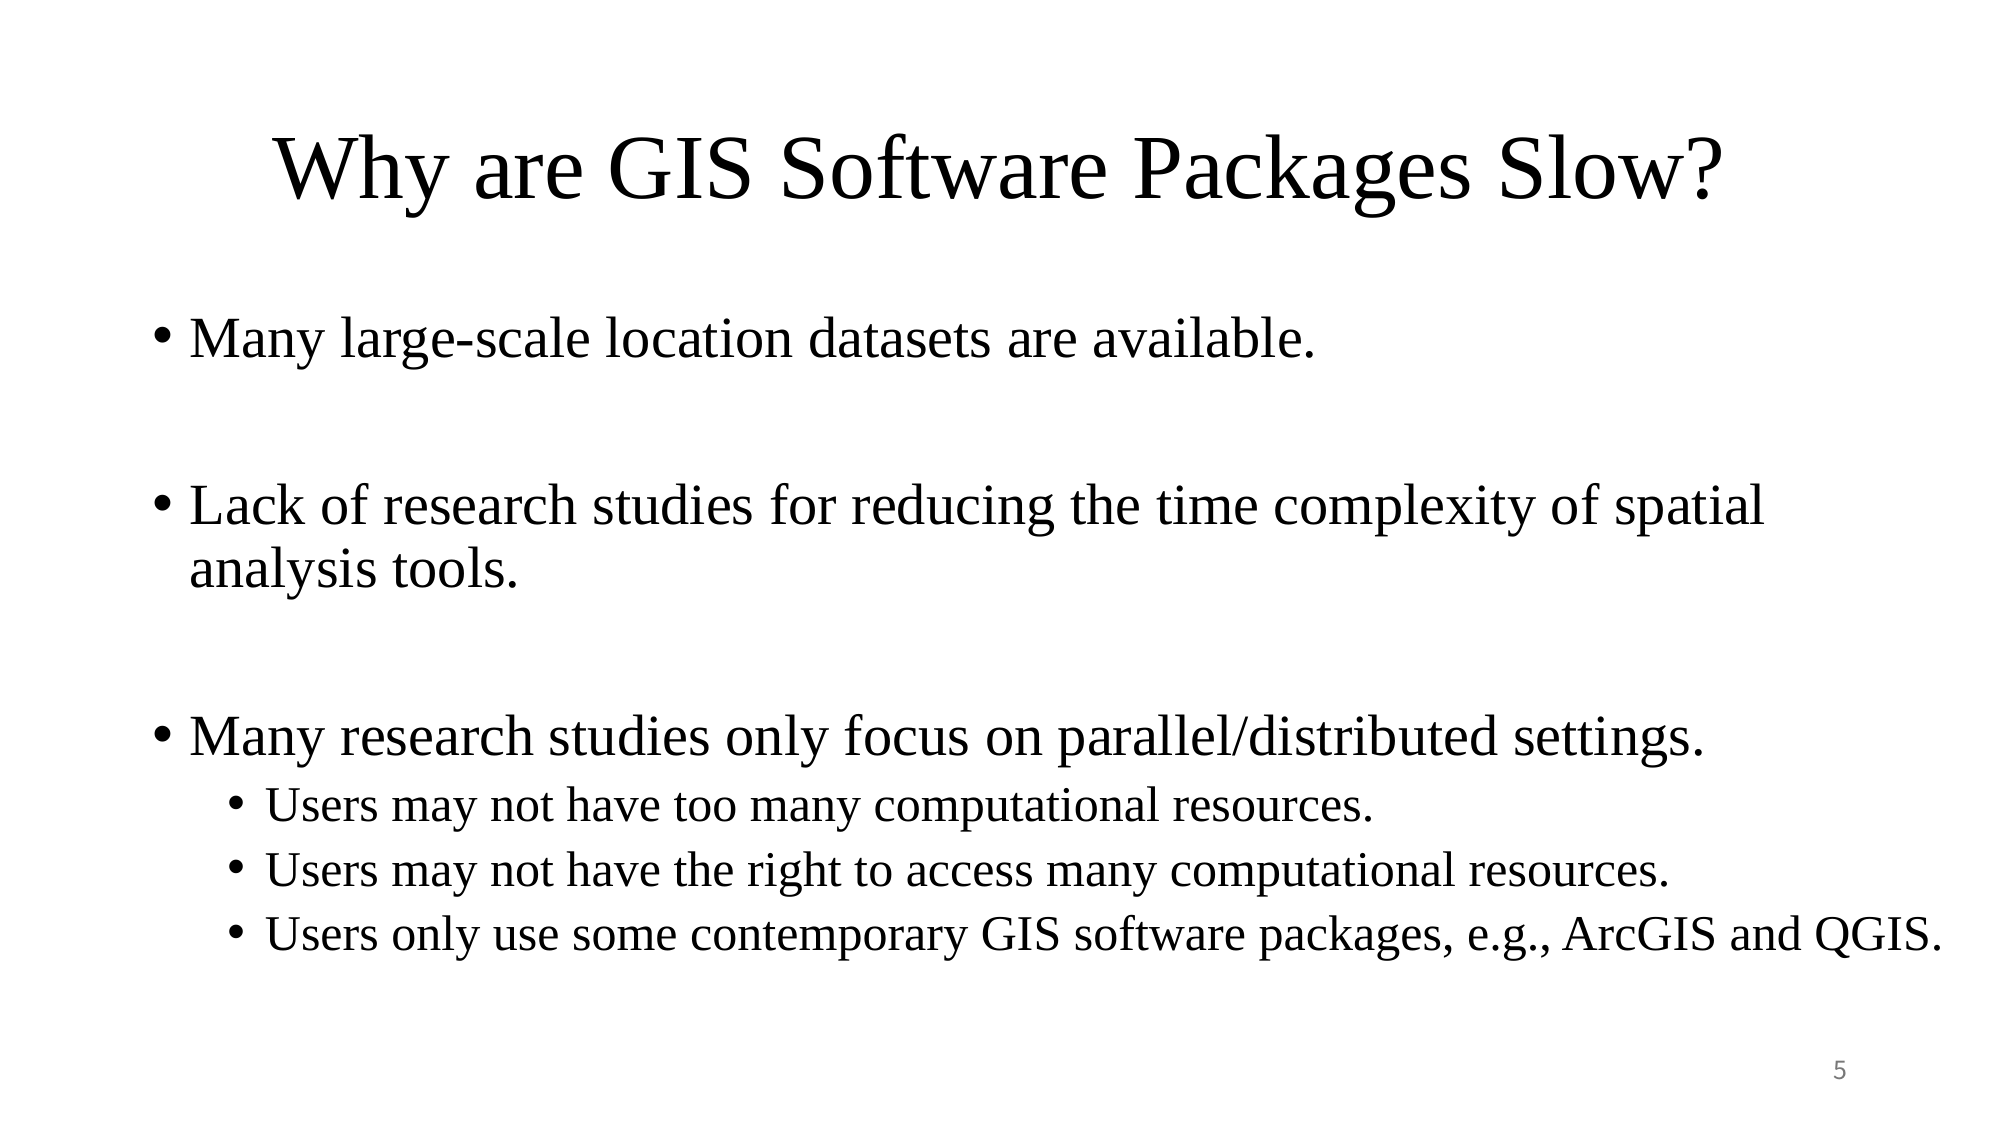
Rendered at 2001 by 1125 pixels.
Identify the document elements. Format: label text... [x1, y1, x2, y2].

list Many large-scale location datasets are available. Lack of research studies for reducing the time complexity of spatial analysis tools. Many research studies only focus on parallel/distributed settings. Users may not have too many computational resources. Users may not have the right to access many computational resources. Users only use some contemporary GIS software packages, e.g., ArcGIS and QGIS. [137, 299, 1967, 1103]
slide_number 5 [1412, 1042, 1863, 1103]
title Why are GIS Software Packages Slow? [137, 59, 1863, 278]
